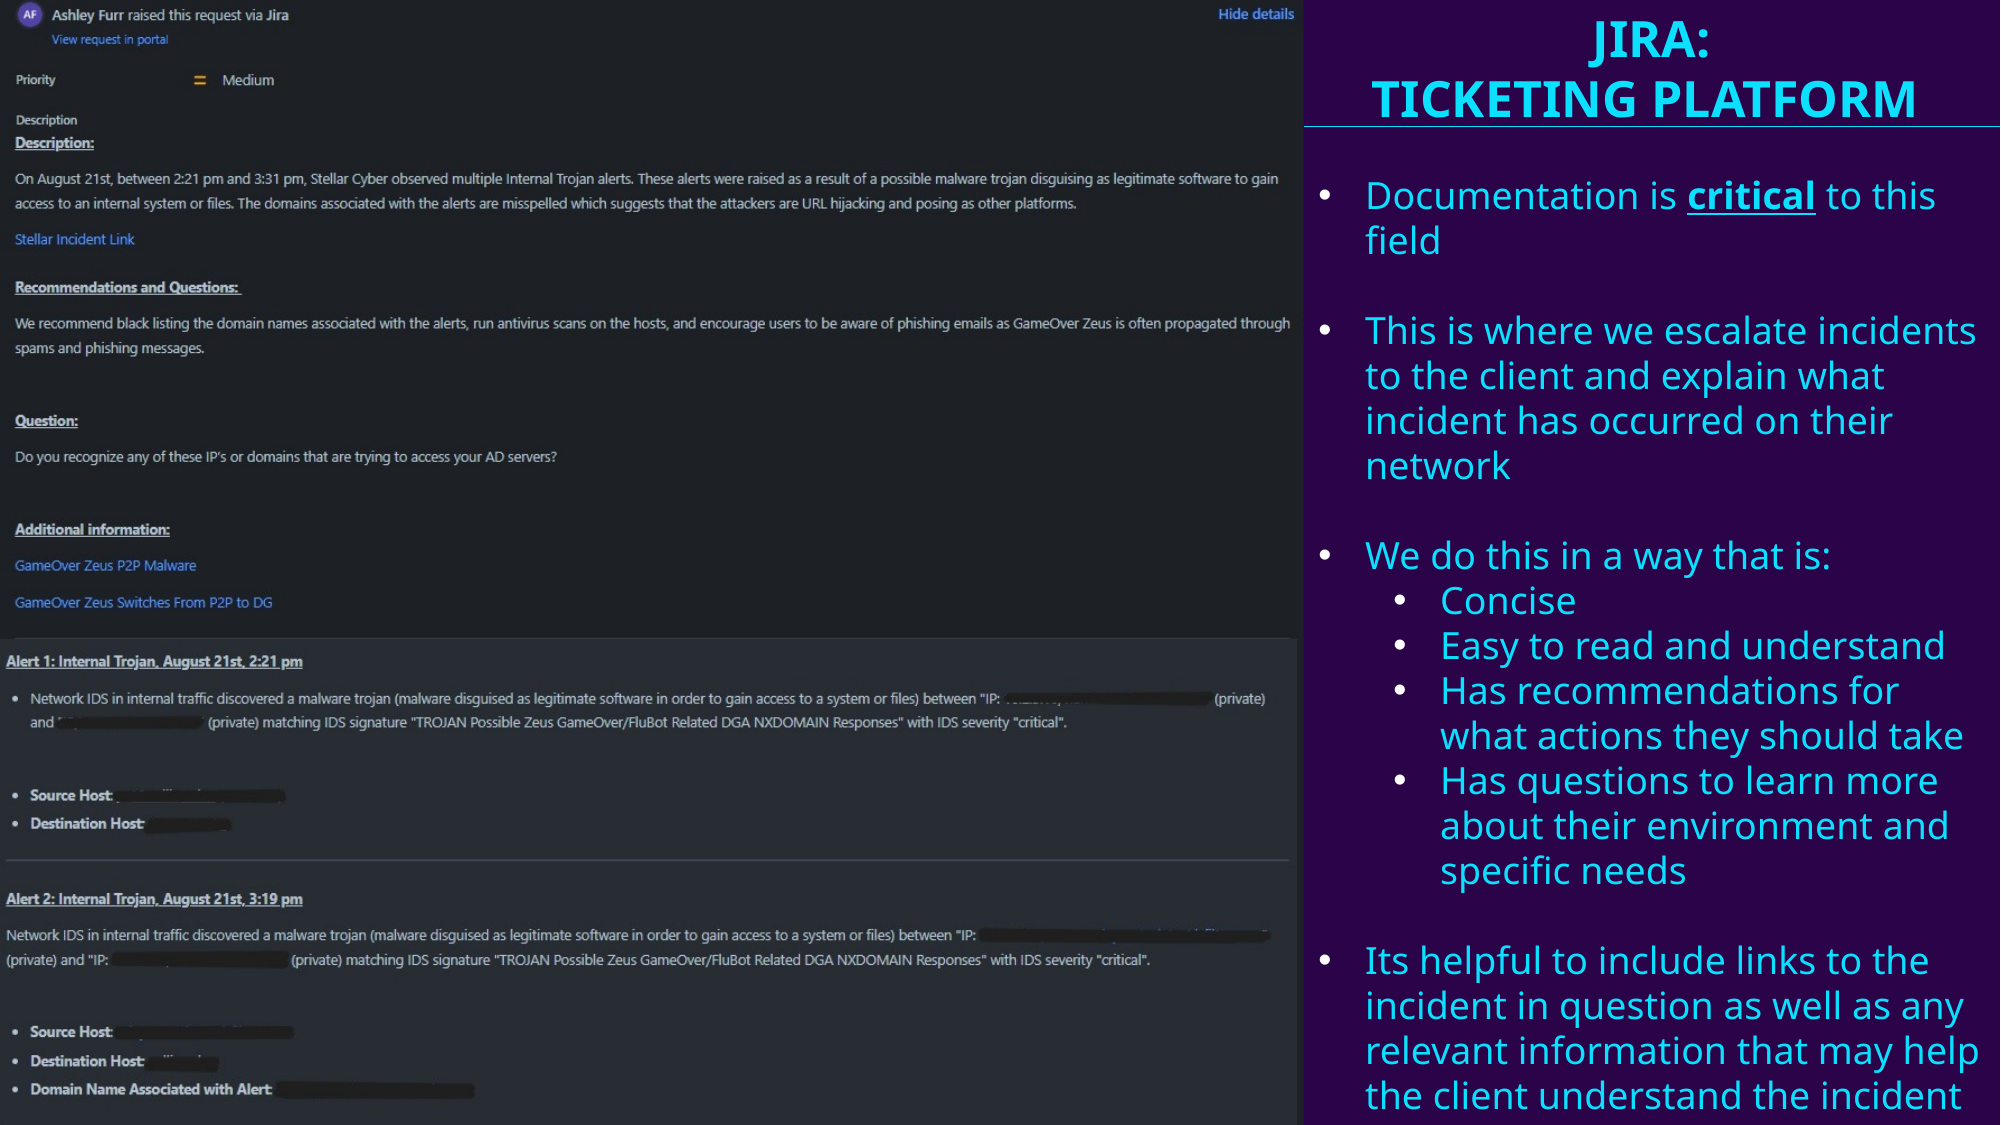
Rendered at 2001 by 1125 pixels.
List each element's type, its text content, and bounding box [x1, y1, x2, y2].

text_box JIRA: TICKETING PLATFORM Documentation is critical to this field This is where we escalate incidents to the client and explain what incident has occurred on their network We do this in a way that is: Concise Easy to read and understand Has recommendations for what actions they should take Has questions to learn more about their environment and specific needs Its helpful to include links to the incident in question as well as any relevant information that may help the client understand the incident and how to prevent it going forward [1304, 0, 2000, 126]
picture [0, 0, 1304, 1125]
text_box JIRA: TICKETING PLATFORM Documentation is critical to this field This is where we escalate incidents to the client and explain what incident has occurred on their network We do this in a way that is: Concise Easy to read and understand Has recommendations for what actions they should take Has questions to learn more about their environment and specific needs Its helpful to include links to the incident in question as well as any relevant information that may help the client understand the incident and how to prevent it going forward [1304, 127, 2000, 1125]
